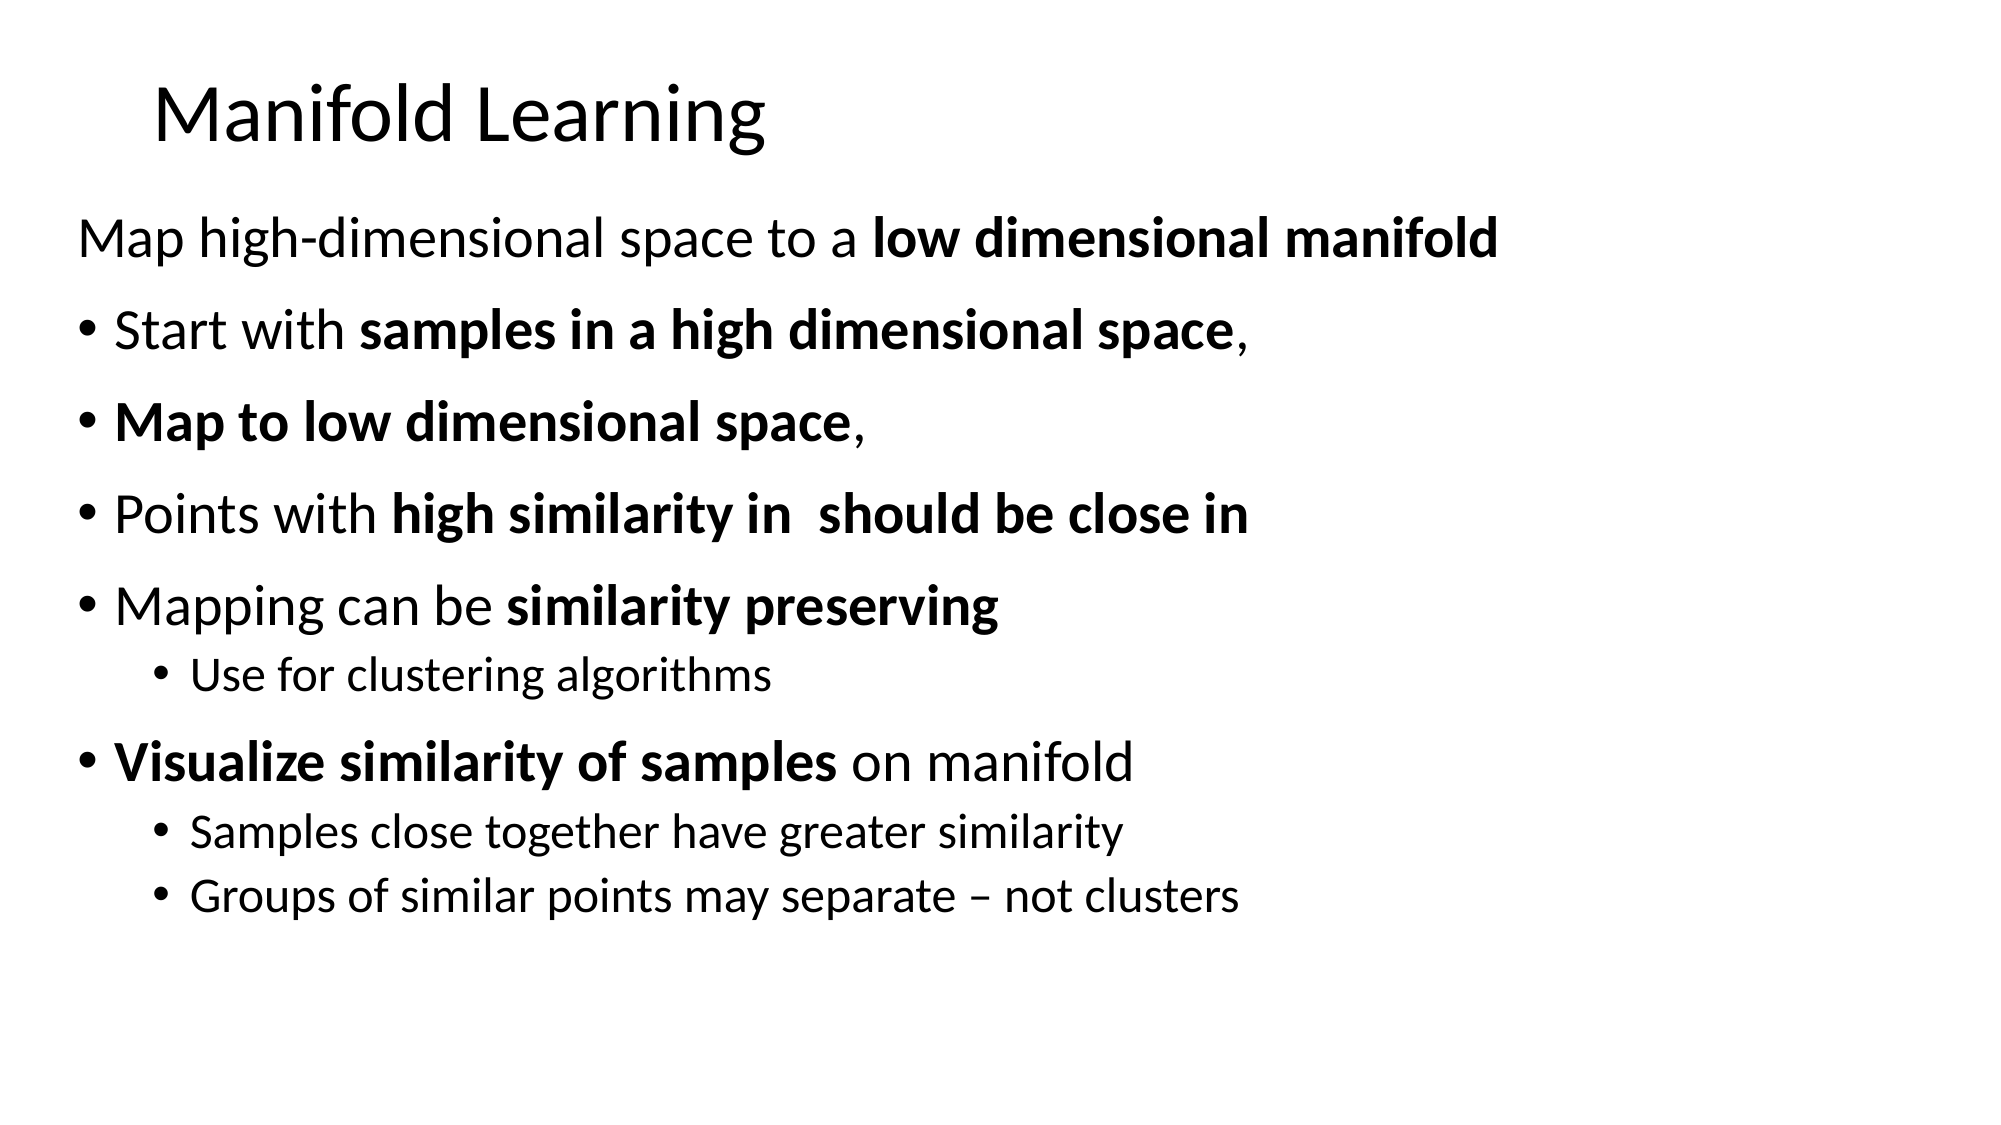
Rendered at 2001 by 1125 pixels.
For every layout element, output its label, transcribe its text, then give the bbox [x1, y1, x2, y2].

title Manifold Learning [137, 59, 1863, 170]
